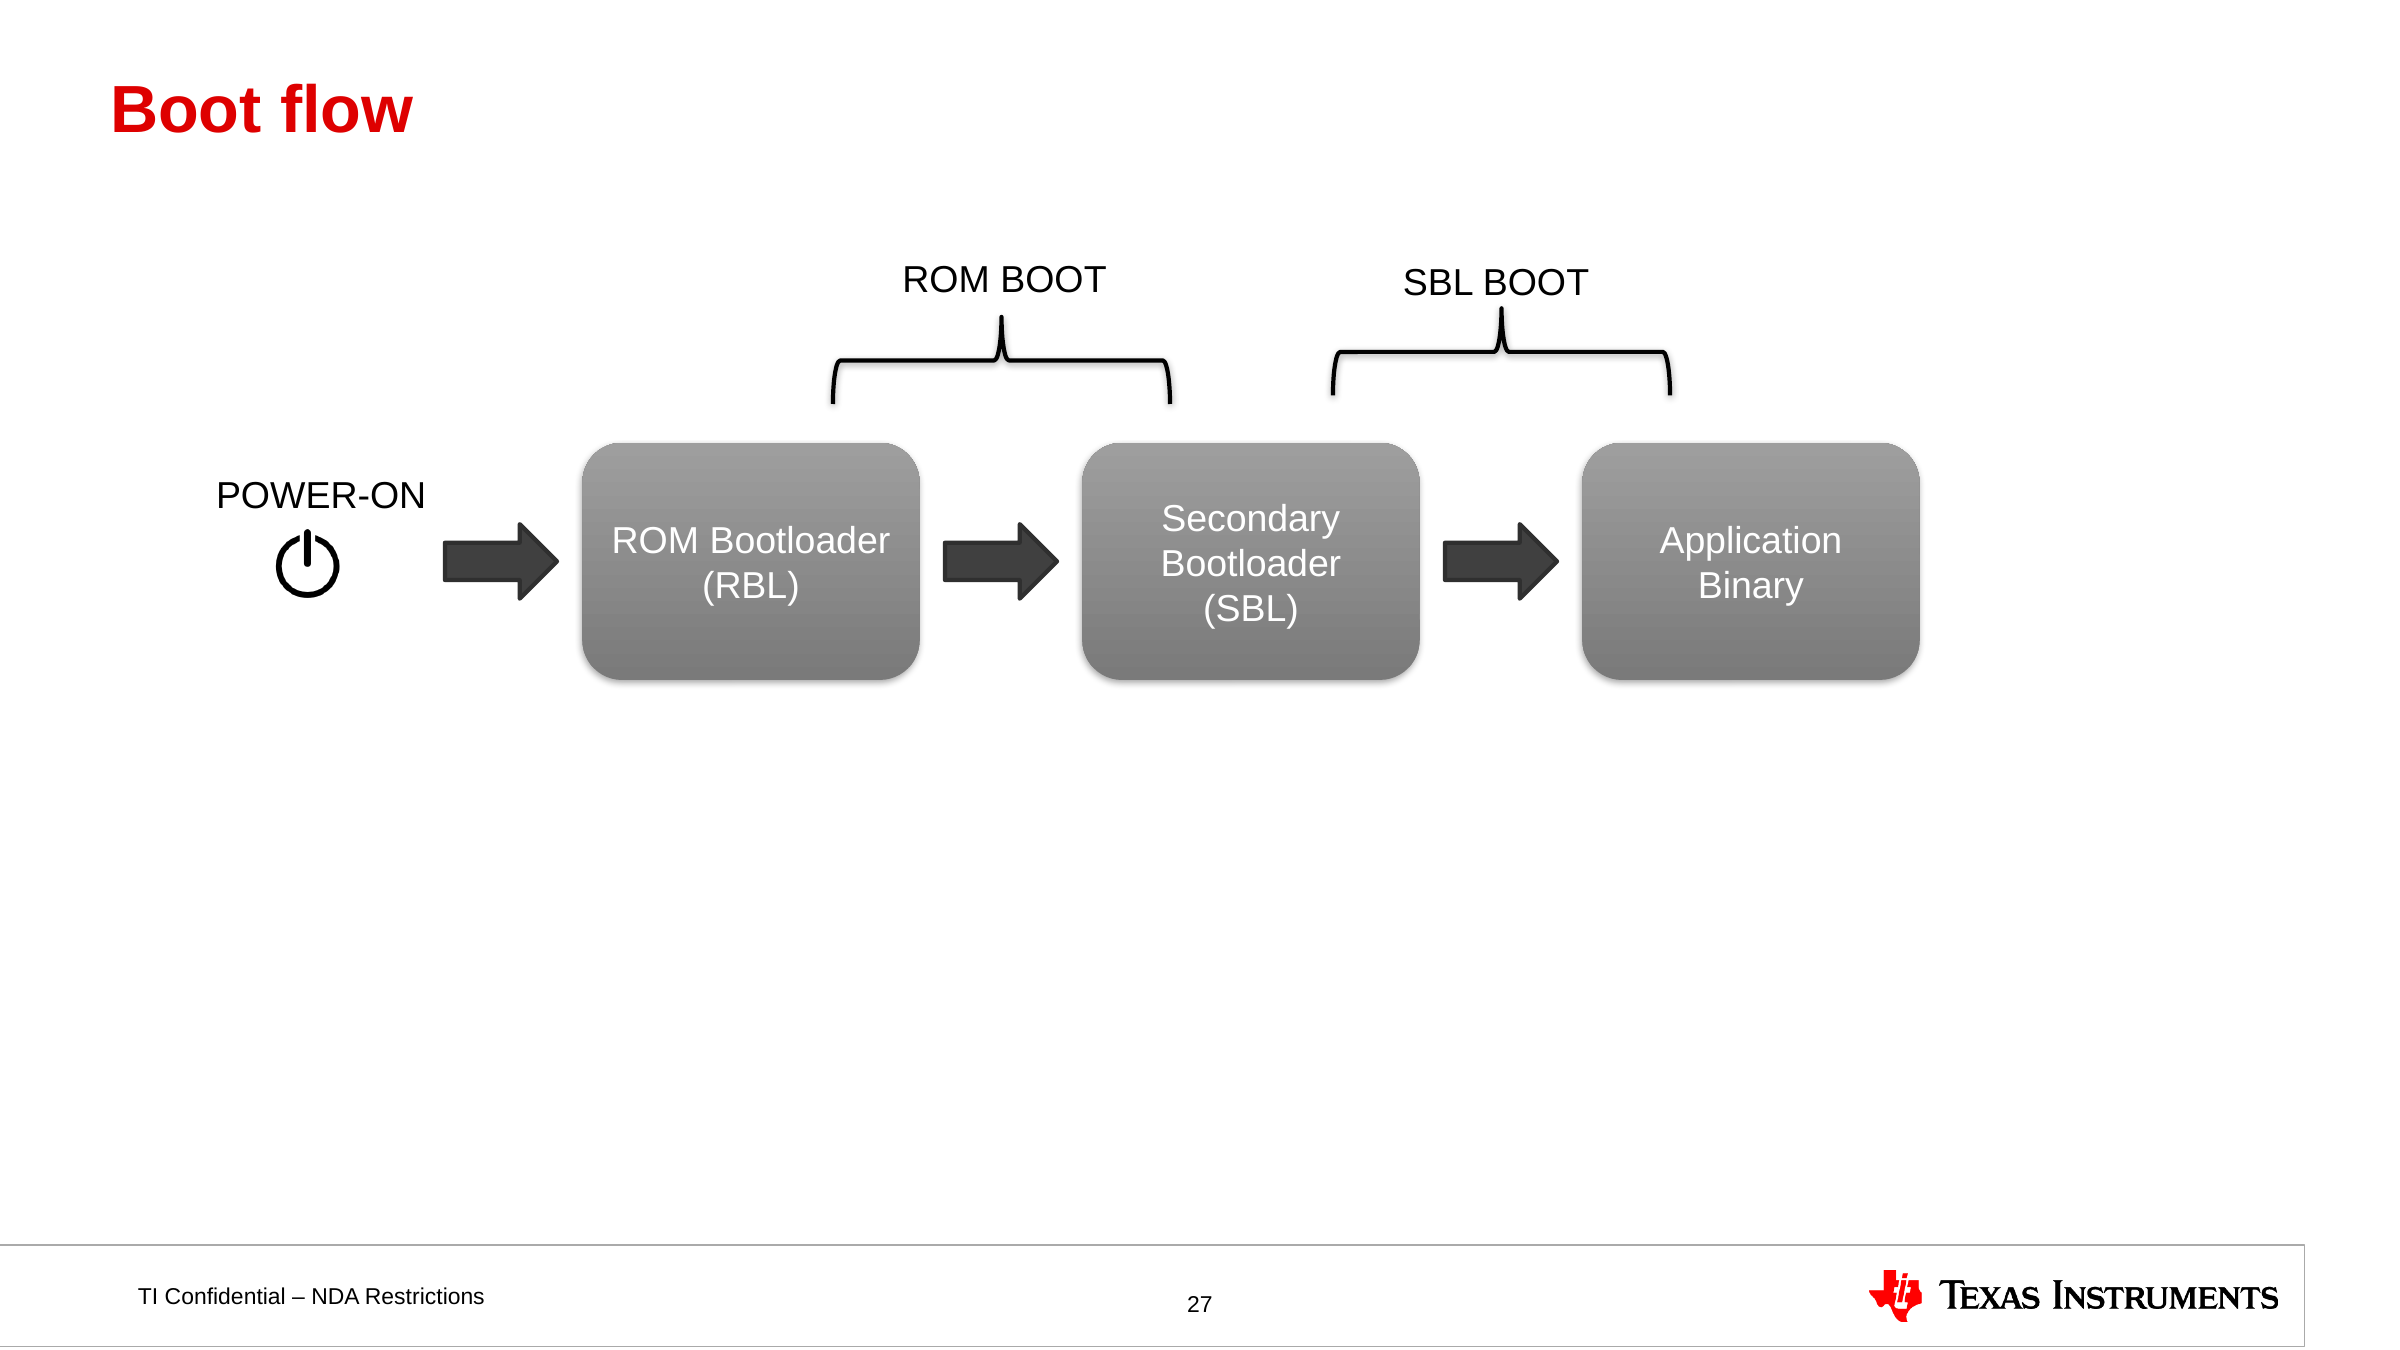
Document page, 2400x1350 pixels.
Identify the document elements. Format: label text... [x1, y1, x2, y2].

text_box [442, 522, 560, 601]
text_box [1330, 311, 1673, 396]
text_box Application Binary [1582, 442, 1920, 680]
text_box SBL BOOT [1388, 250, 1614, 311]
text_box Secondary Bootloader (SBL) [1082, 442, 1420, 680]
text_box POWER-ON [201, 463, 489, 523]
text_box Boot flow [90, 45, 2190, 180]
text_box ROM Bootloader (RBL) [582, 442, 920, 680]
picture [237, 492, 376, 631]
text_box 27 [919, 1279, 1480, 1320]
text_box [942, 522, 1060, 601]
text_box [1442, 522, 1560, 601]
text_box ROM BOOT [887, 247, 1130, 308]
text_box [830, 314, 1173, 405]
picture [1869, 1270, 2278, 1322]
